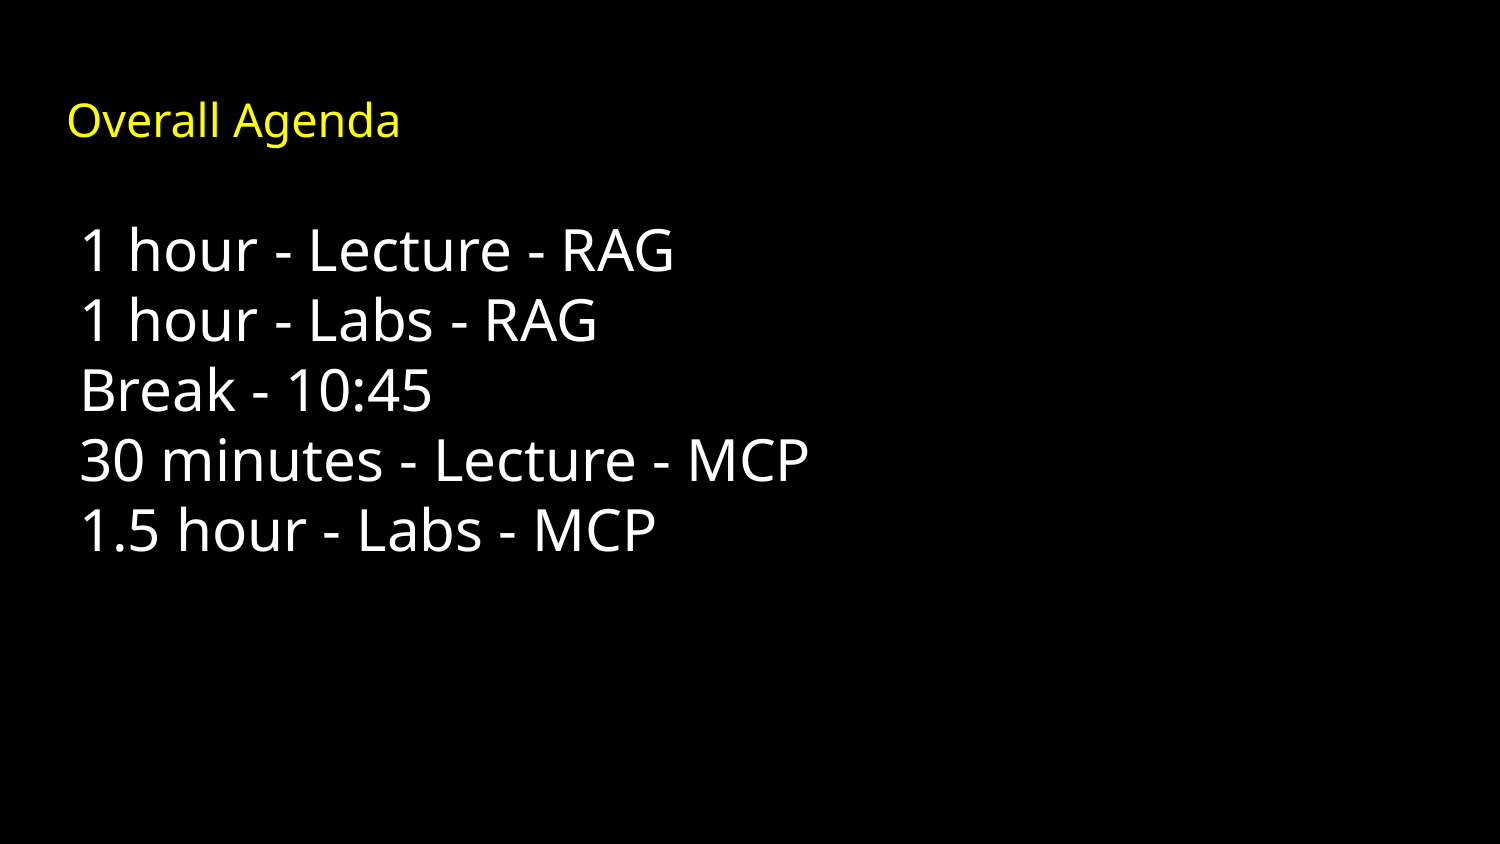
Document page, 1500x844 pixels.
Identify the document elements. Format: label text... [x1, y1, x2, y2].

title Overall Agenda [51, 72, 1484, 167]
text_box 1 hour - Lecture - RAG 1 hour - Labs - RAG Break - 10:45 30 minutes - Lecture - MCP 1.5 hour - Labs - MCP [64, 198, 1500, 719]
